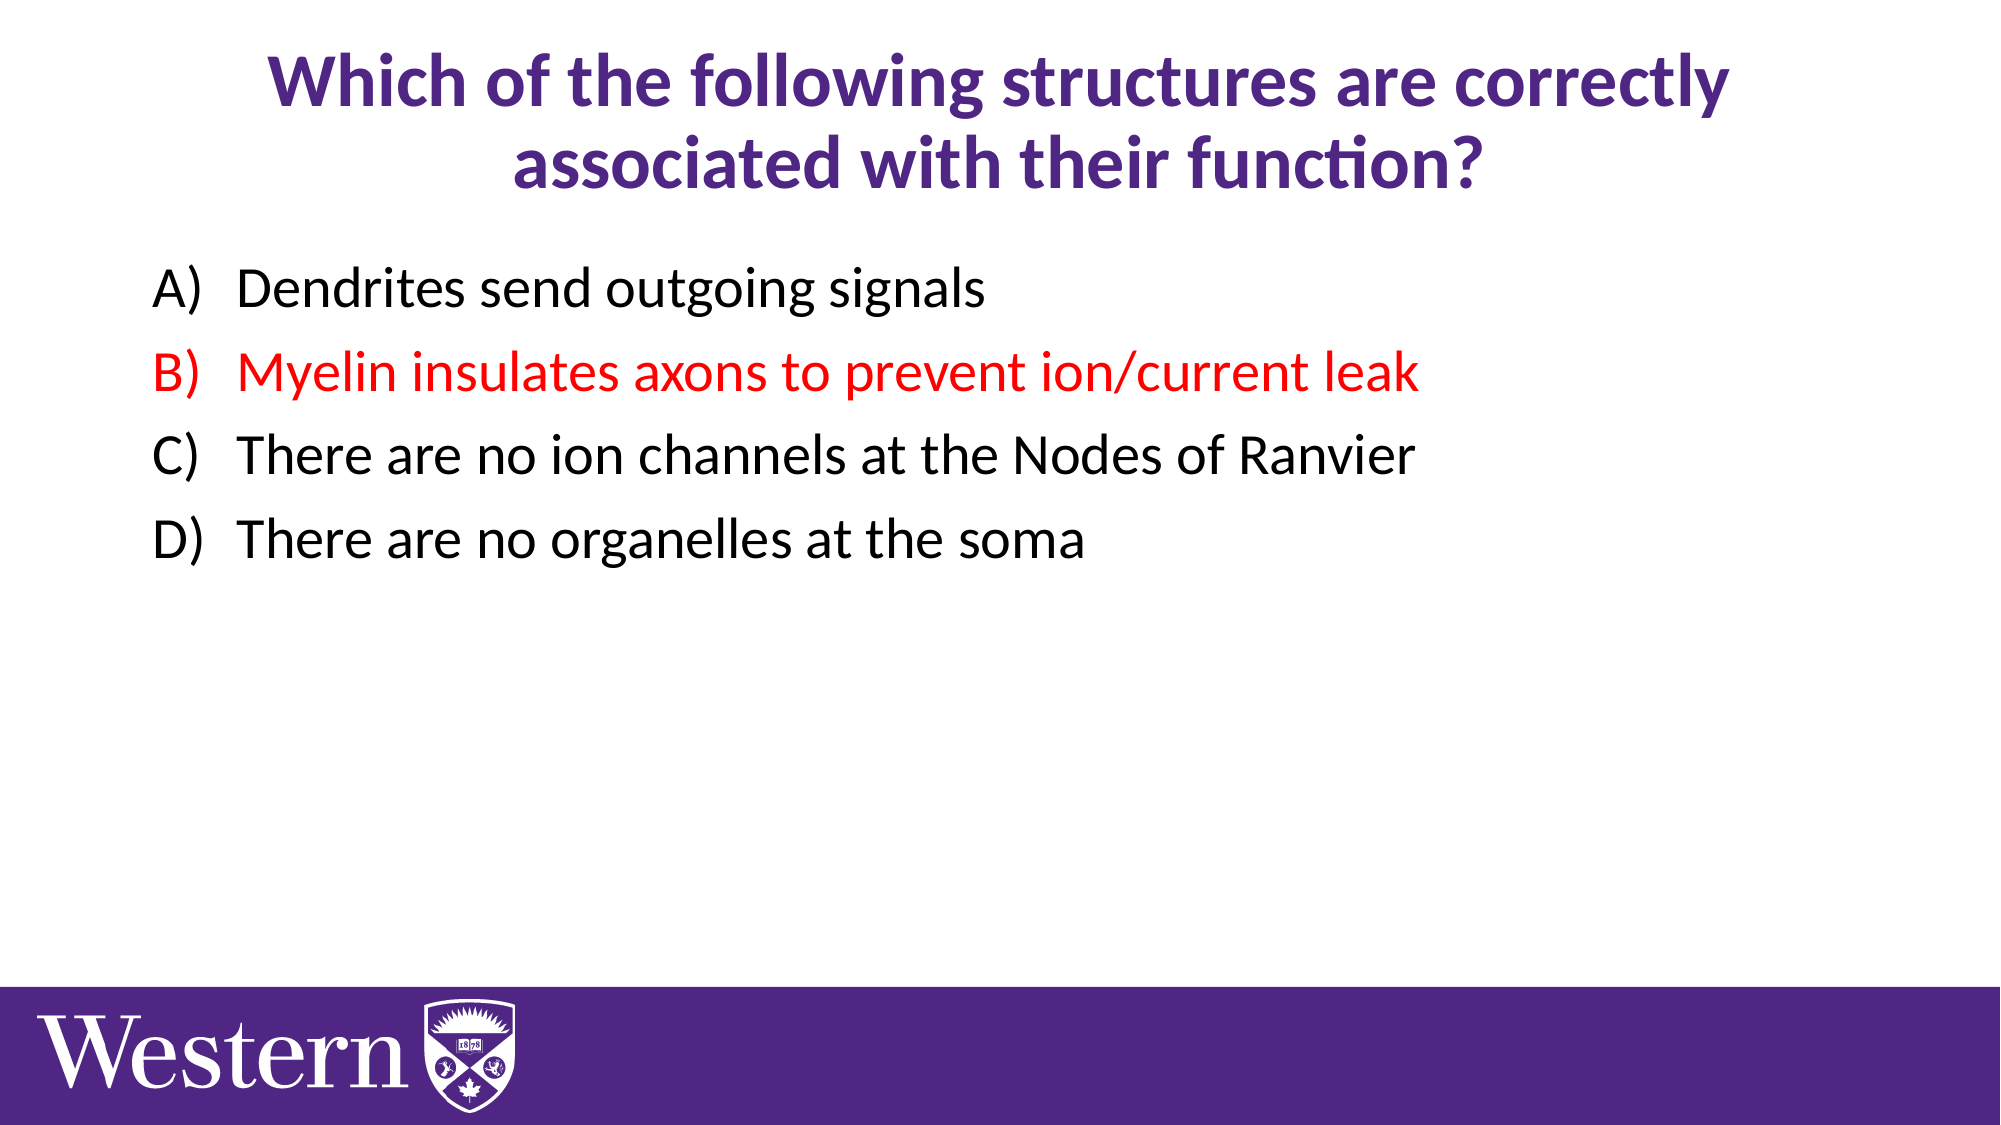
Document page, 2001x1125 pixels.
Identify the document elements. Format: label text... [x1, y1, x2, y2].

title Which of the following structures are correctly associated with their function? [137, 32, 1863, 213]
list Dendrites send outgoing signals Myelin insulates axons to prevent ion/current leak There are no ion channels at the Nodes of Ranvier There are no organelles at the soma [137, 249, 1863, 975]
picture [37, 999, 515, 1113]
text_box [0, 986, 2000, 1125]
